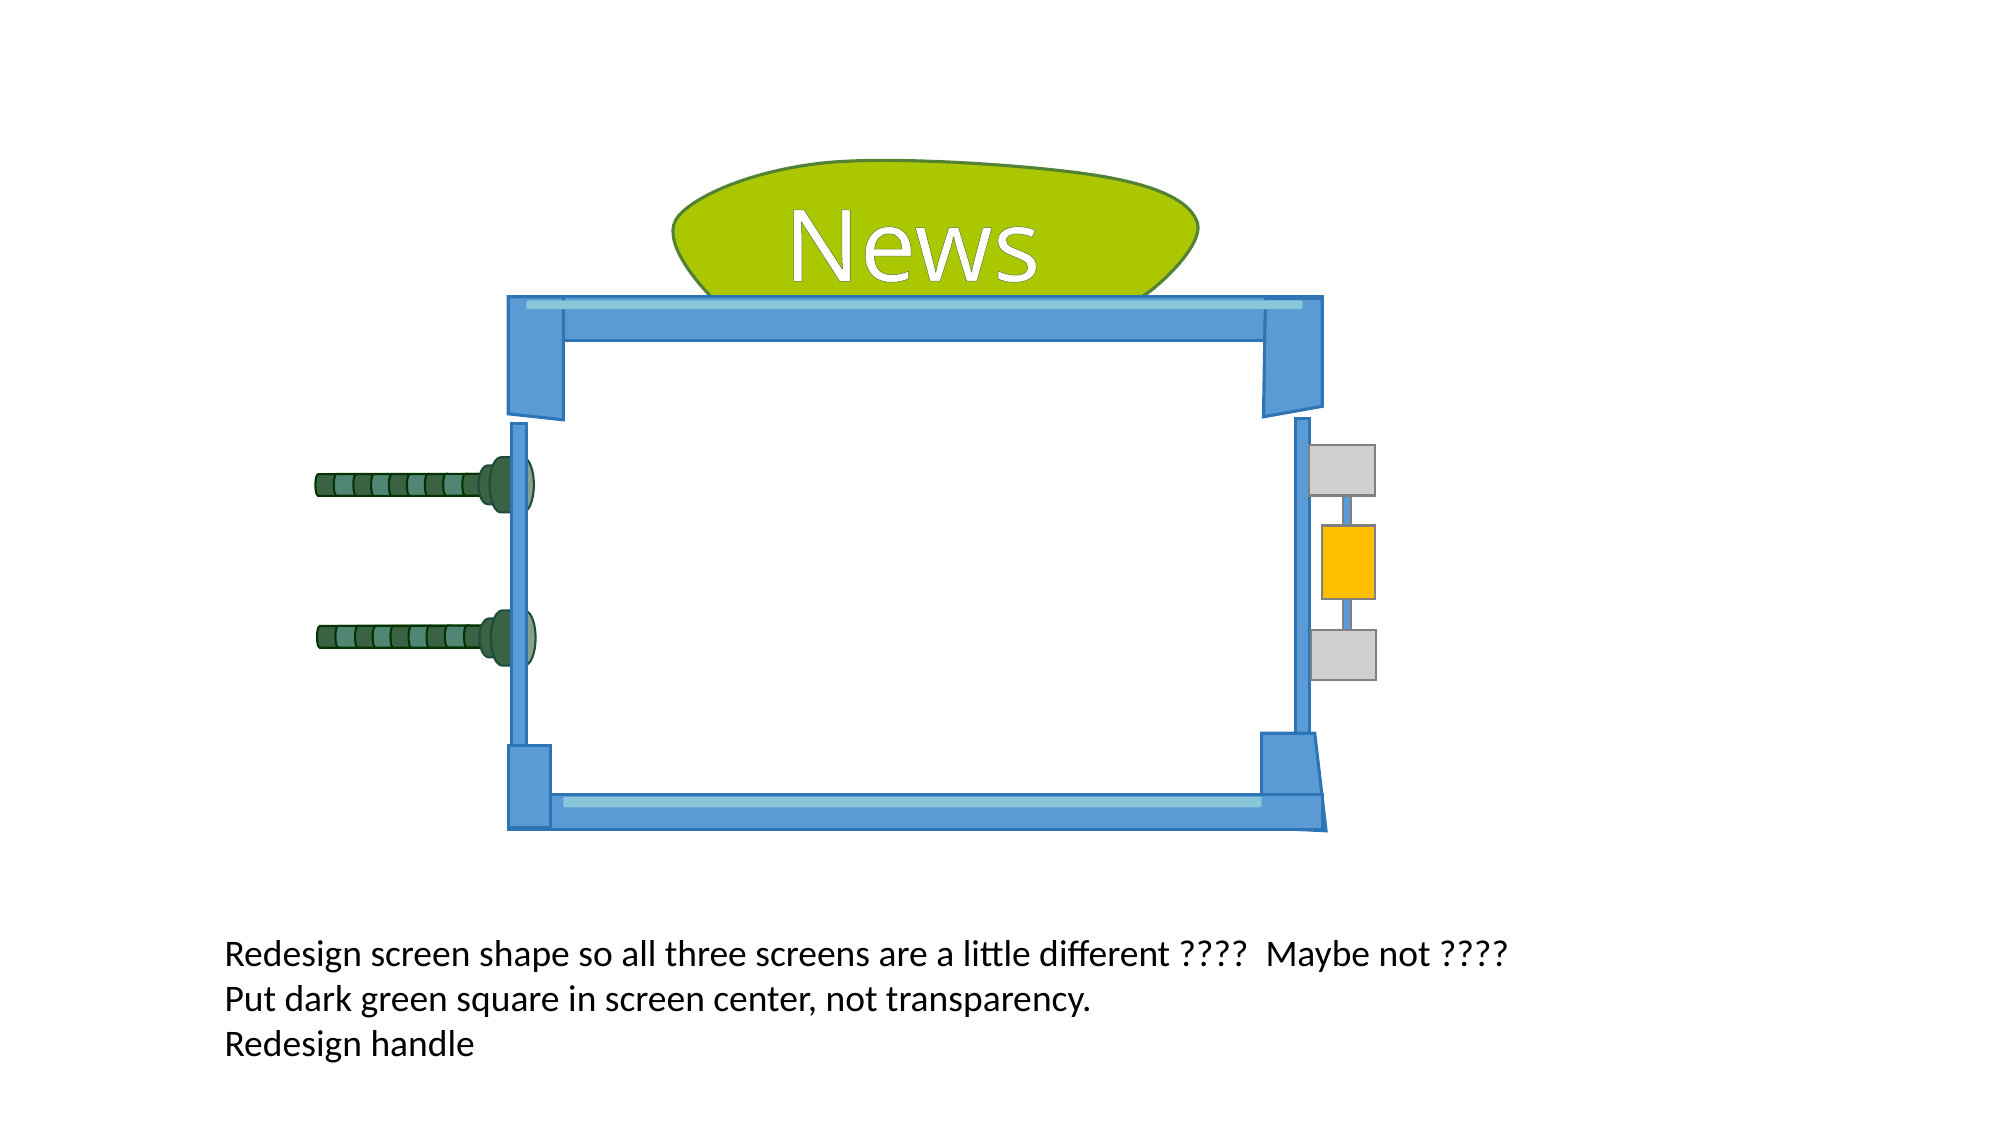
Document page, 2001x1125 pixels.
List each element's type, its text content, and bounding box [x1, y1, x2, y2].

text_box Redesign screen shape so all three screens are a little different ???? Maybe not ???? Put dark green square in screen center, not transparency. Redesign handle [209, 921, 1526, 1071]
text_box [511, 423, 528, 457]
text_box [511, 513, 528, 609]
text_box [1321, 524, 1376, 600]
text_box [508, 733, 1327, 831]
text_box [478, 457, 534, 513]
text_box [479, 609, 536, 667]
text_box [508, 296, 1323, 420]
text_box [763, 159, 1088, 173]
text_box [315, 473, 478, 496]
text_box [1342, 497, 1352, 524]
text_box [1295, 420, 1310, 731]
text_box [1342, 600, 1352, 629]
text_box [1310, 629, 1377, 681]
text_box [1308, 444, 1376, 497]
text_box [511, 667, 528, 733]
text_box News [624, 173, 1201, 296]
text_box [316, 625, 479, 648]
